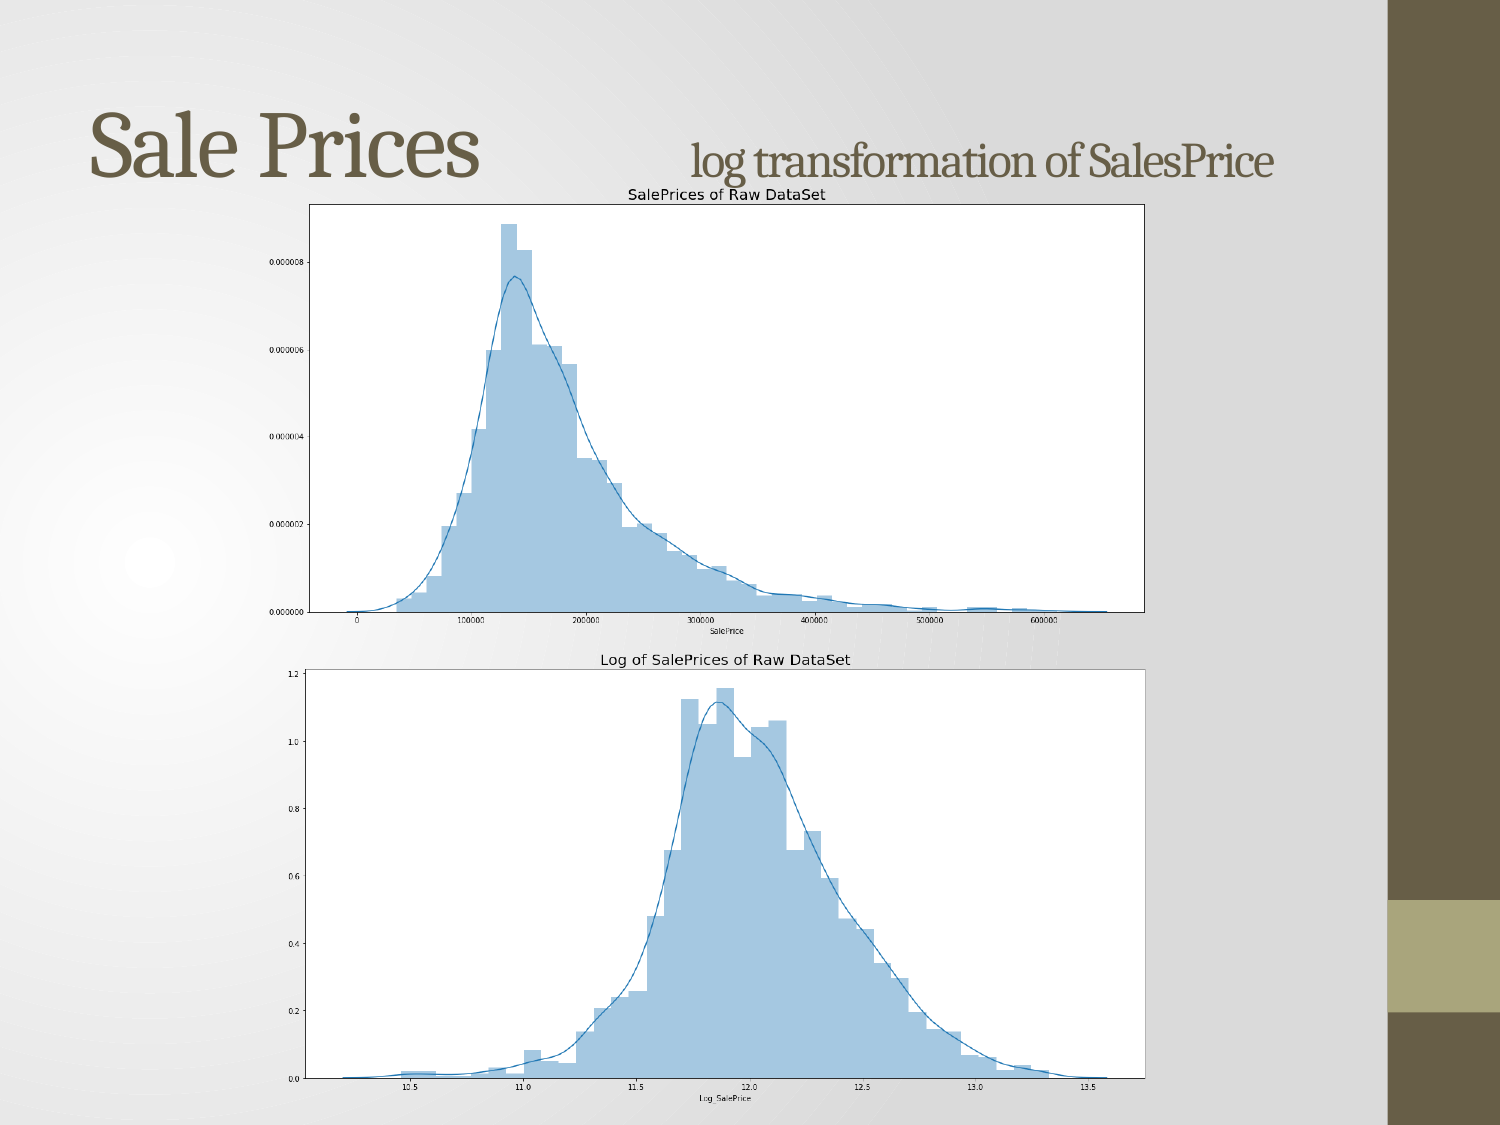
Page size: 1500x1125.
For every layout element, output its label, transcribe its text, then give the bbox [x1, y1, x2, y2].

title Sale Prices log transformation of SalesPrice [75, 45, 1325, 233]
picture [282, 647, 1152, 1108]
picture [262, 183, 1152, 641]
